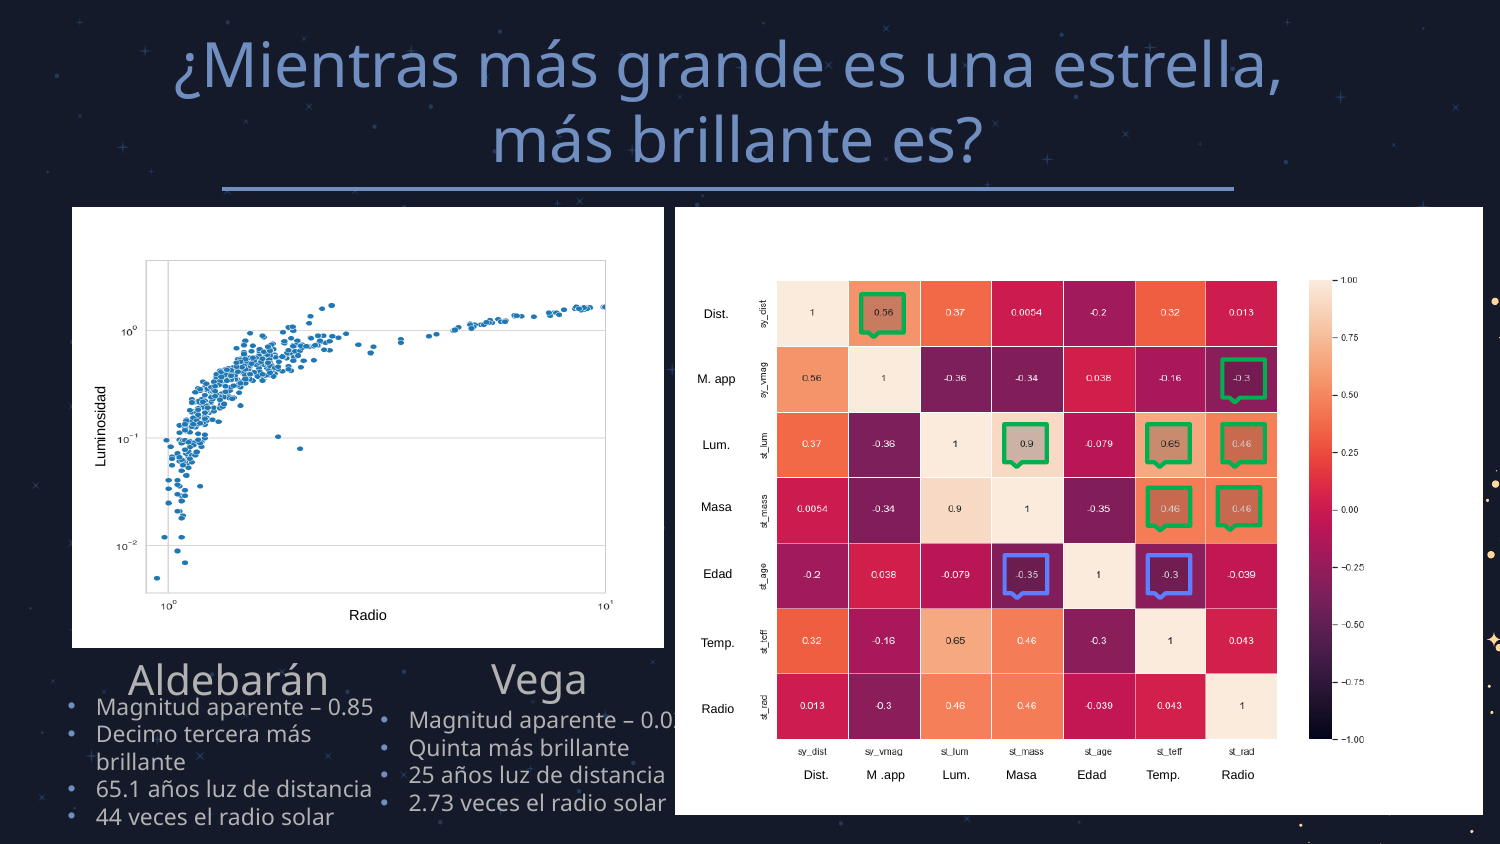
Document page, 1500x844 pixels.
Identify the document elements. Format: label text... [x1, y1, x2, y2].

text_box Vega [361, 653, 669, 707]
picture [72, 206, 665, 648]
title ¿Mientras más grande es una estrella, más brillante es? [104, 21, 1371, 179]
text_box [674, 206, 1484, 816]
text_box Magnitud aparente – 0.026 Quinta más brillante 25 años luz de distancia 2.73 veces el radio solar [365, 734, 669, 815]
text_box Aldebarán [50, 649, 407, 709]
text_box Magnitud aparente – 0.85 Decimo tercera más brillante 65.1 años luz de distancia 44 veces el radio solar [52, 734, 365, 815]
